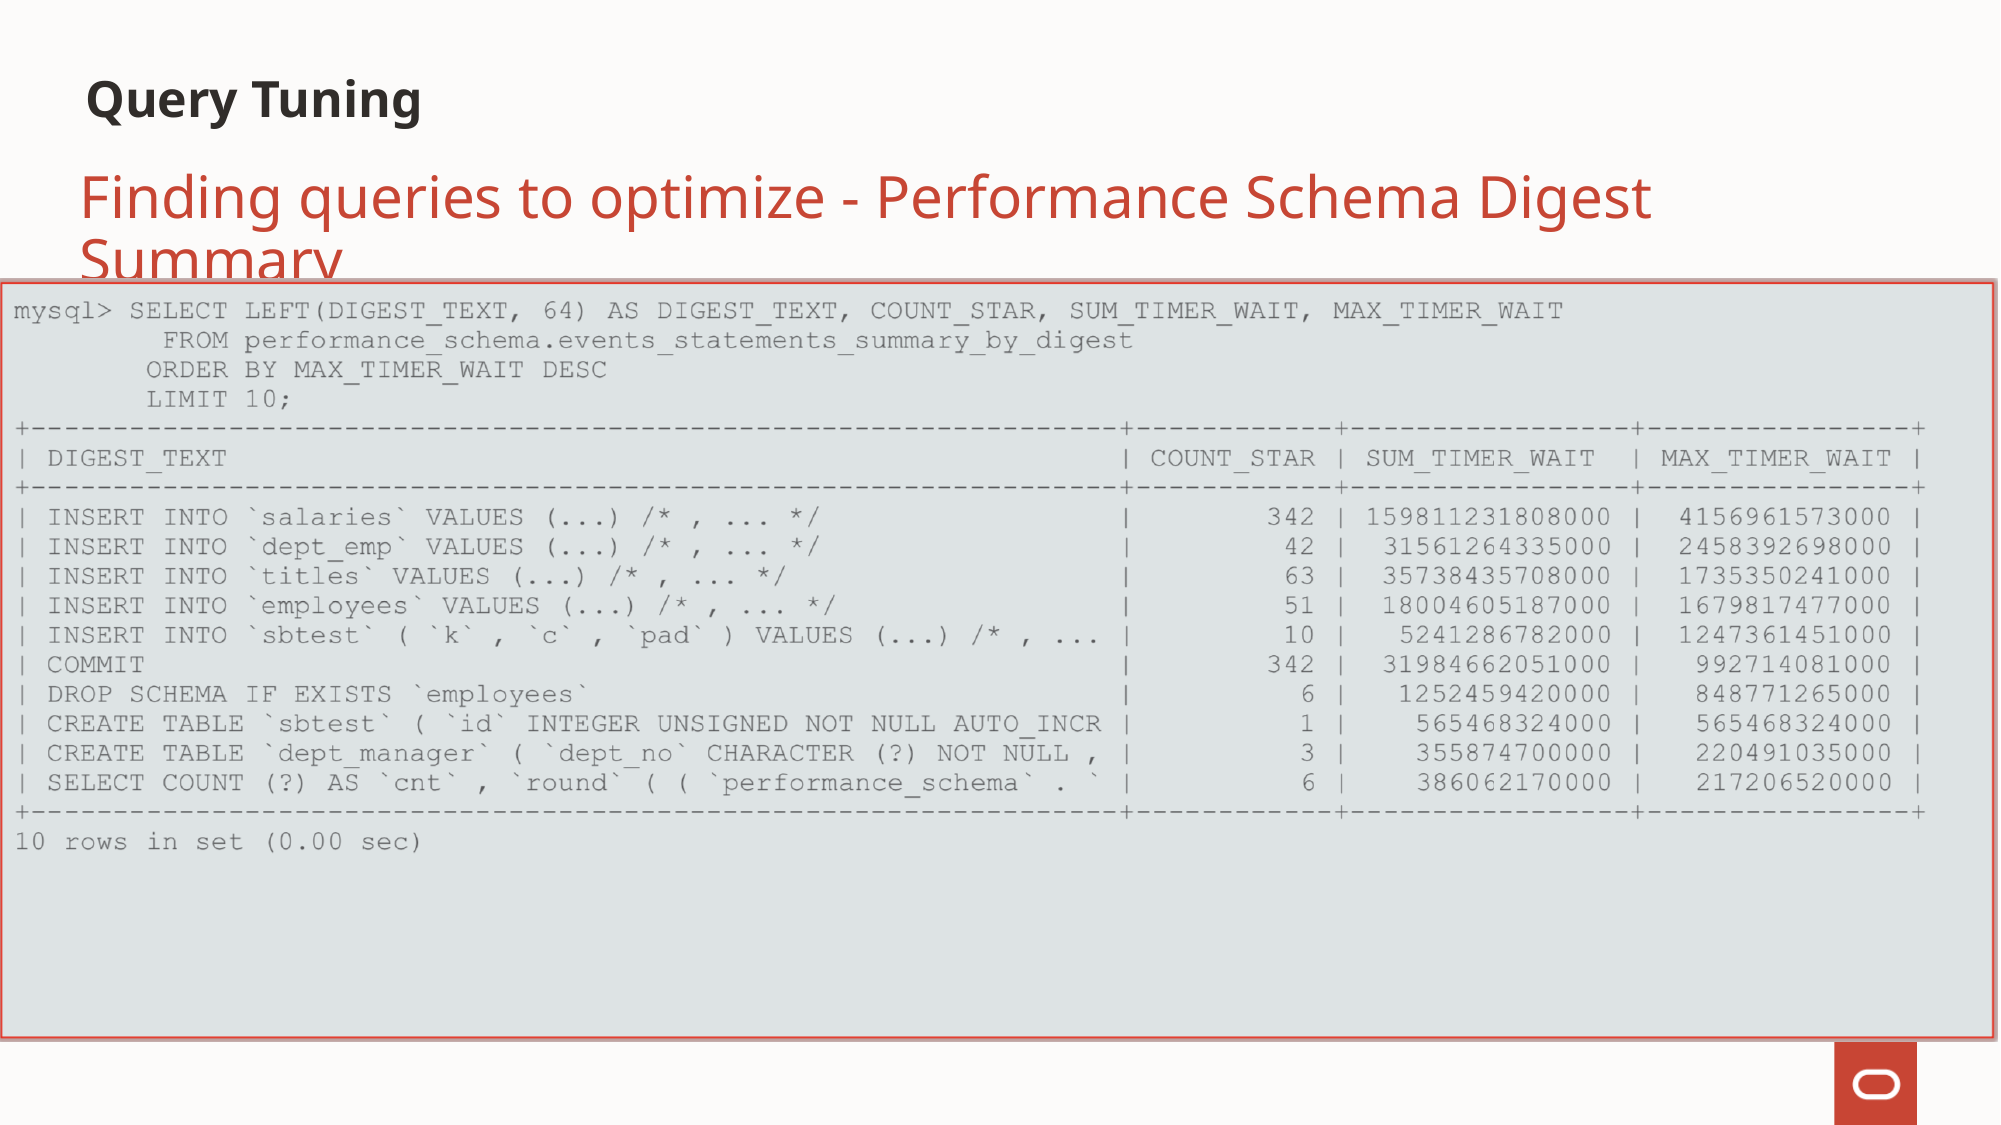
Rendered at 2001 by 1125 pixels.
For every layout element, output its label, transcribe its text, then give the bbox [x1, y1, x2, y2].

title Query Tuning [85, 61, 1811, 161]
text_box Finding queries to optimize - Performance Schema Digest Summary [64, 161, 1890, 218]
picture [0, 278, 1998, 1042]
